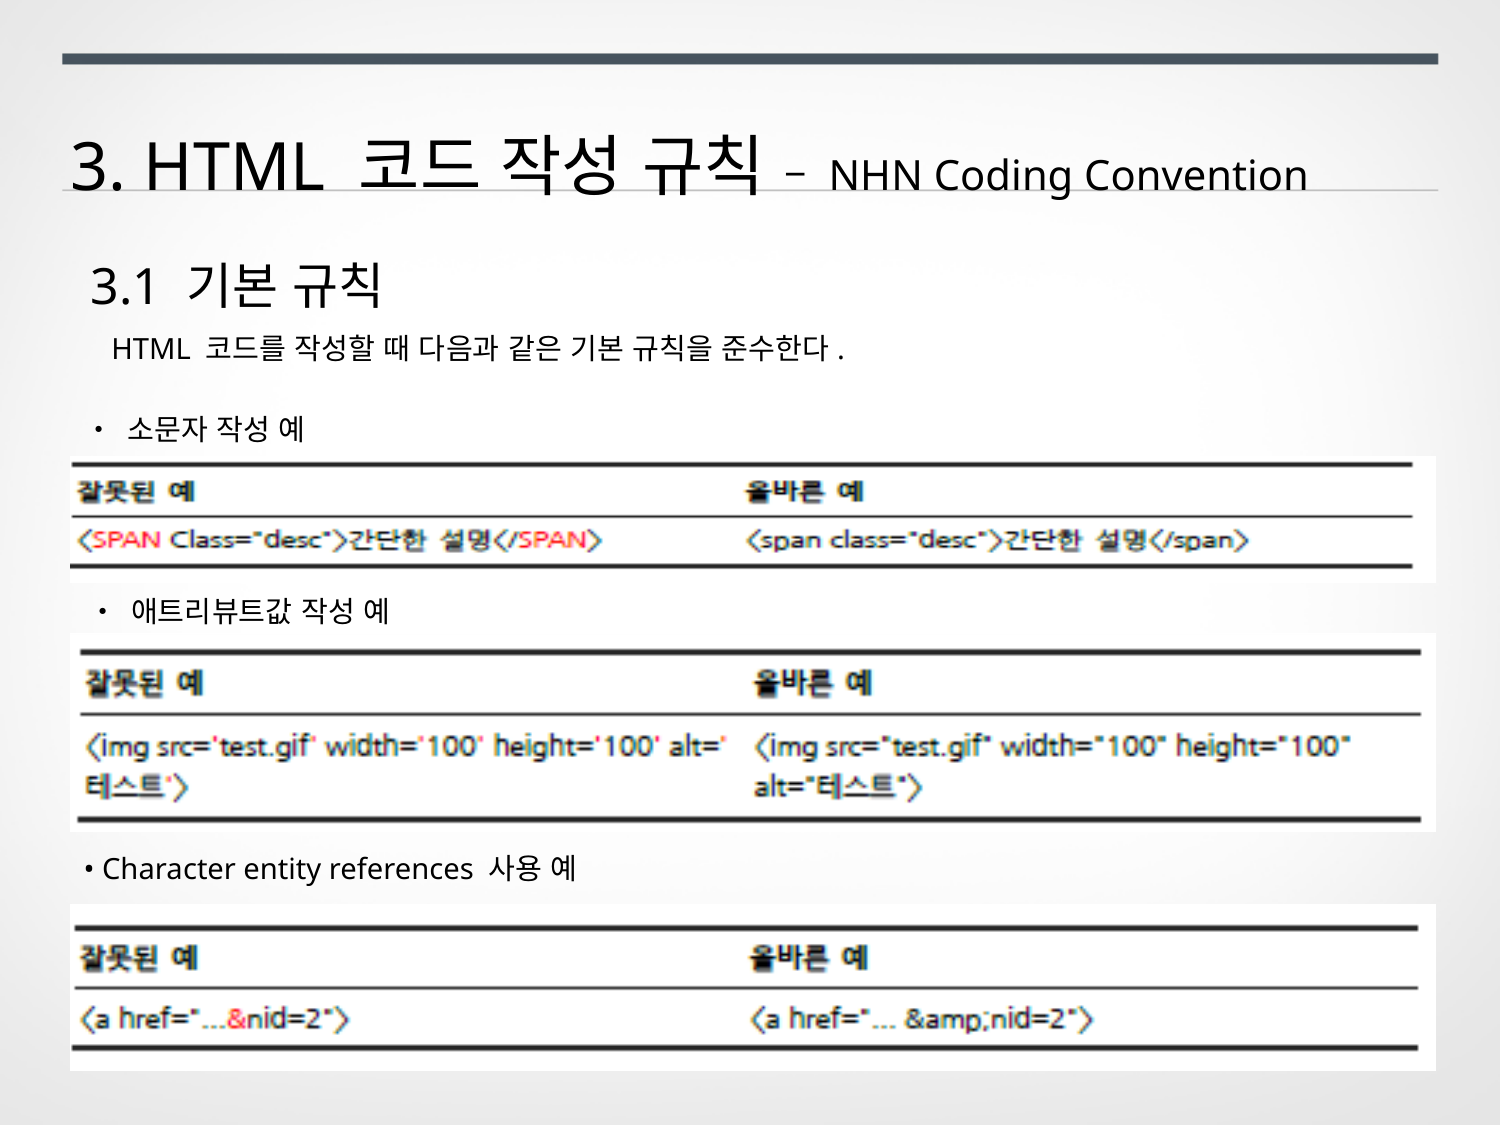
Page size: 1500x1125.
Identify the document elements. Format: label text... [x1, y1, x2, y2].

text_box • Character entity references 사용 예 [68, 842, 593, 893]
text_box • 애트리뷰트값 작성 예 [73, 591, 406, 631]
picture [0, 0, 1500, 1125]
text_box 3. HTML 코드 작성 규칙 – NHN Coding Convention [70, 76, 1436, 175]
text_box • 소문자 작성 예 [69, 403, 321, 454]
text_box 3.1 기본 규칙 [76, 217, 400, 322]
text_box HTML 코드를 작성할 때 다음과 같은 기본 규칙을 준수한다. [96, 323, 860, 373]
